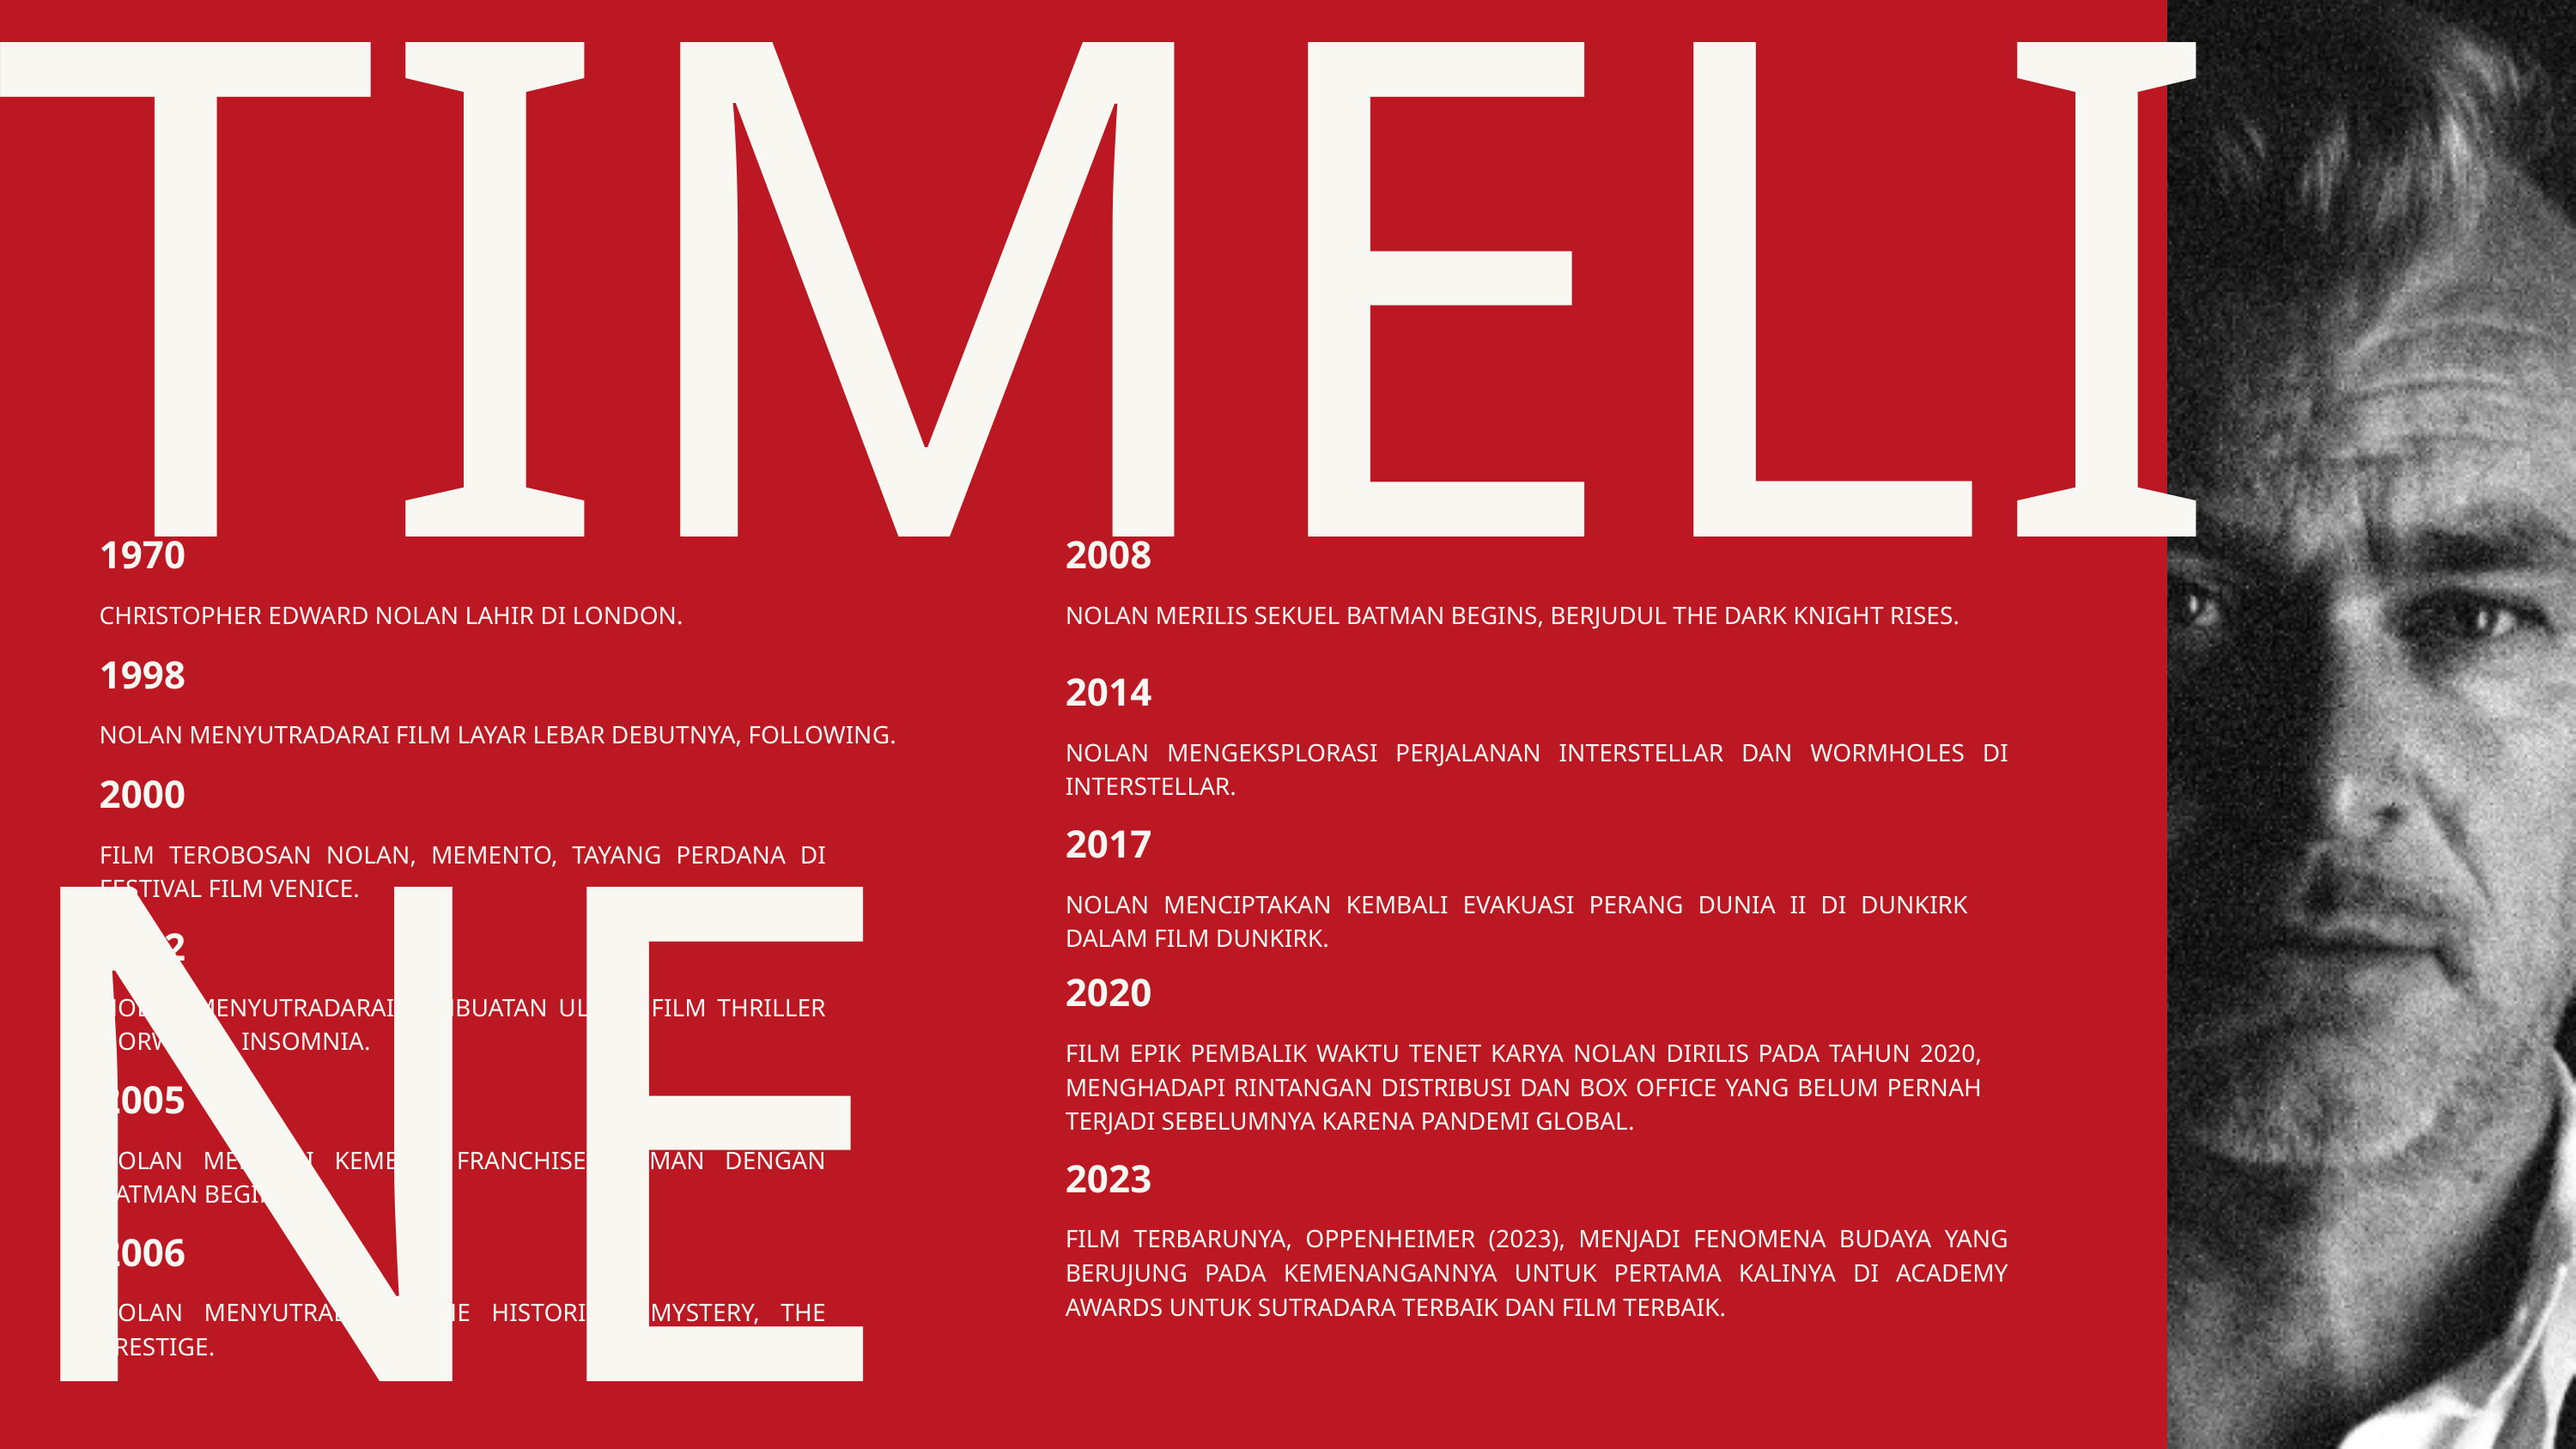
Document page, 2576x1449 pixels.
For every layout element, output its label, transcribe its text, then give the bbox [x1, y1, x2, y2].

text_box FILM EPIK PEMBALIK WAKTU TENET KARYA NOLAN DIRILIS PADA TAHUN 2020, MENGHADAPI RINTANGAN DISTRIBUSI DAN BOX OFFICE YANG BELUM PERNAH TERJADI SEBELUMNYA KARENA PANDEMI GLOBAL. [1065, 1033, 1984, 1136]
text_box 2023 [1065, 1147, 1325, 1200]
text_box 1970 [99, 523, 359, 577]
text_box NOLAN MENYUTRADARAI FILM LAYAR LEBAR DEBUTNYA, FOLLOWING. [99, 714, 975, 749]
text_box 2005 [99, 1068, 359, 1122]
text_box CHRISTOPHER EDWARD NOLAN LAHIR DI LONDON. [99, 595, 779, 630]
text_box 2014 [1065, 660, 1325, 714]
text_box NOLAN MENYUTRADARAI PEMBUATAN ULANG FILM THRILLER NORWEGIA, INSOMNIA. [99, 987, 827, 1056]
text_box 2017 [1065, 812, 1325, 866]
text_box FILM TEROBOSAN NOLAN, MEMENTO, TAYANG PERDANA DI FESTIVAL FILM VENICE. [99, 834, 827, 903]
text_box NOLAN MENGEKSPLORASI PERJALANAN INTERSTELLAR DAN WORMHOLES DI INTERSTELLAR. [1065, 732, 2010, 801]
text_box NOLAN MENYUTRADARAI THE HISTORICAL MYSTERY, THE PRESTIGE. [99, 1292, 827, 1361]
text_box FILM TERBARUNYA, OPPENHEIMER (2023), MENJADI FENOMENA BUDAYA YANG BERUJUNG PADA KEMENANGANNYA UNTUK PERTAMA KALINYA DI ACADEMY AWARDS UNTUK SUTRADARA TERBAIK DAN FILM TERBAIK. [1065, 1219, 2010, 1321]
text_box 2006 [99, 1221, 359, 1274]
text_box 1998 [99, 643, 359, 696]
text_box TIMELINE [0, 0, 2166, 1449]
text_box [2166, 0, 2576, 1449]
text_box 2020 [1065, 961, 1325, 1015]
text_box NOLAN MENCIPTAKAN KEMBALI EVAKUASI PERANG DUNIA II DI DUNKIRK DALAM FILM DUNKIRK. [1065, 884, 1970, 953]
text_box NOLAN MERILIS SEKUEL BATMAN BEGINS, BERJUDUL THE DARK KNIGHT RISES. [1065, 595, 2053, 630]
text_box NOLAN MEMULAI KEMBALI FRANCHISE BATMAN DENGAN BATMAN BEGINS. [99, 1140, 827, 1209]
text_box 2000 [99, 762, 359, 816]
text_box 2002 [99, 915, 359, 969]
text_box 2008 [1065, 523, 1325, 577]
